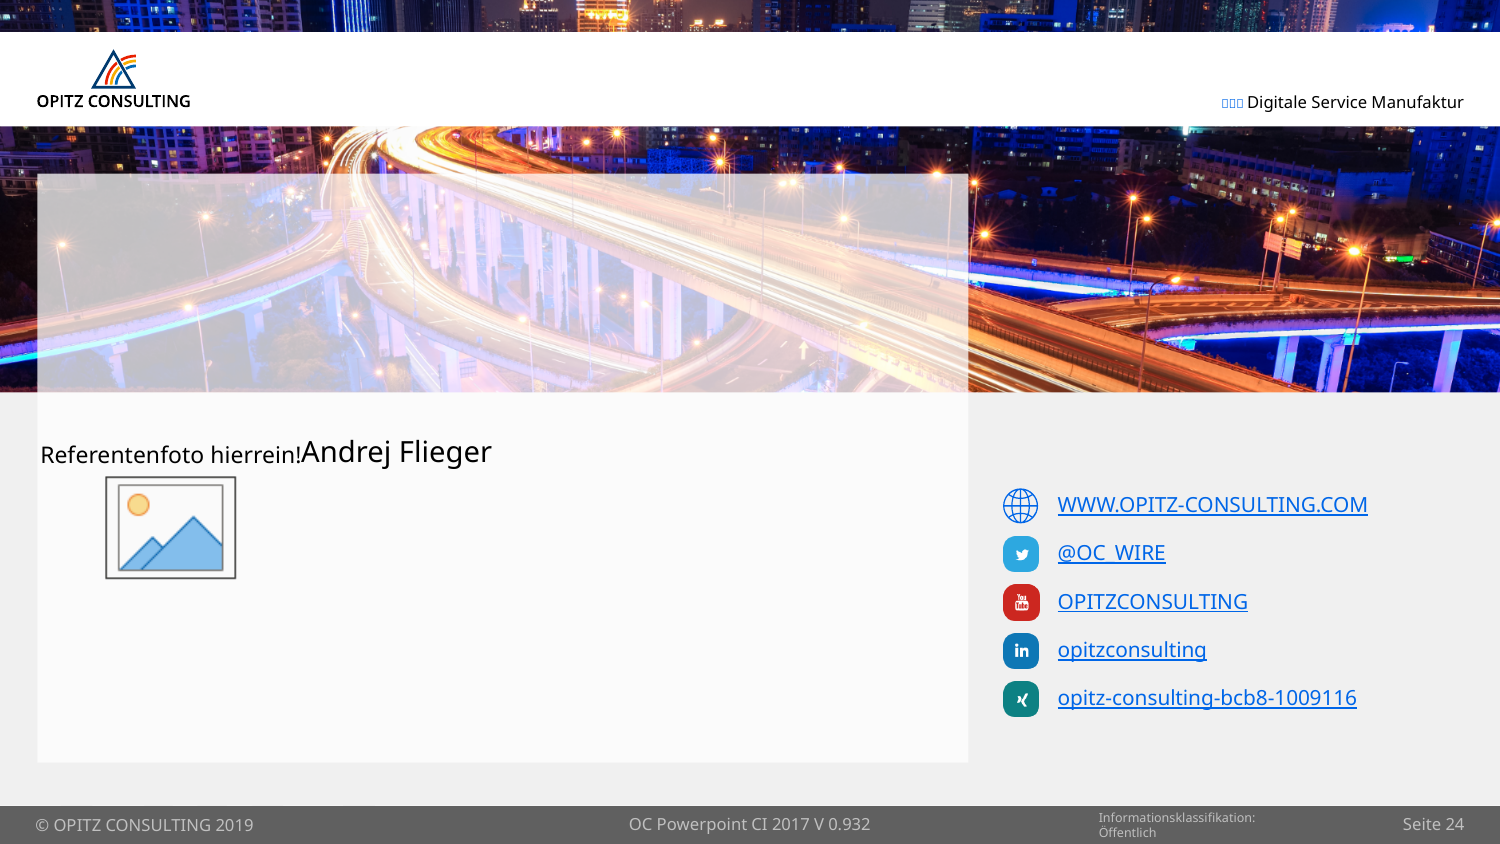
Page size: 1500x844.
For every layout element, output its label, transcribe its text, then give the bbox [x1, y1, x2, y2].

picture [0, 0, 1500, 32]
picture [0, 127, 1500, 392]
picture [1003, 584, 1040, 621]
picture [1003, 633, 1039, 669]
slide_number Seite 24 [1305, 806, 1465, 844]
picture [1003, 536, 1039, 572]
list Andrej Flieger [301, 433, 927, 481]
picture [1003, 681, 1039, 717]
footer OC Powerpoint CI 2017 V 0.932 [496, 806, 1004, 844]
picture [76, 433, 266, 623]
